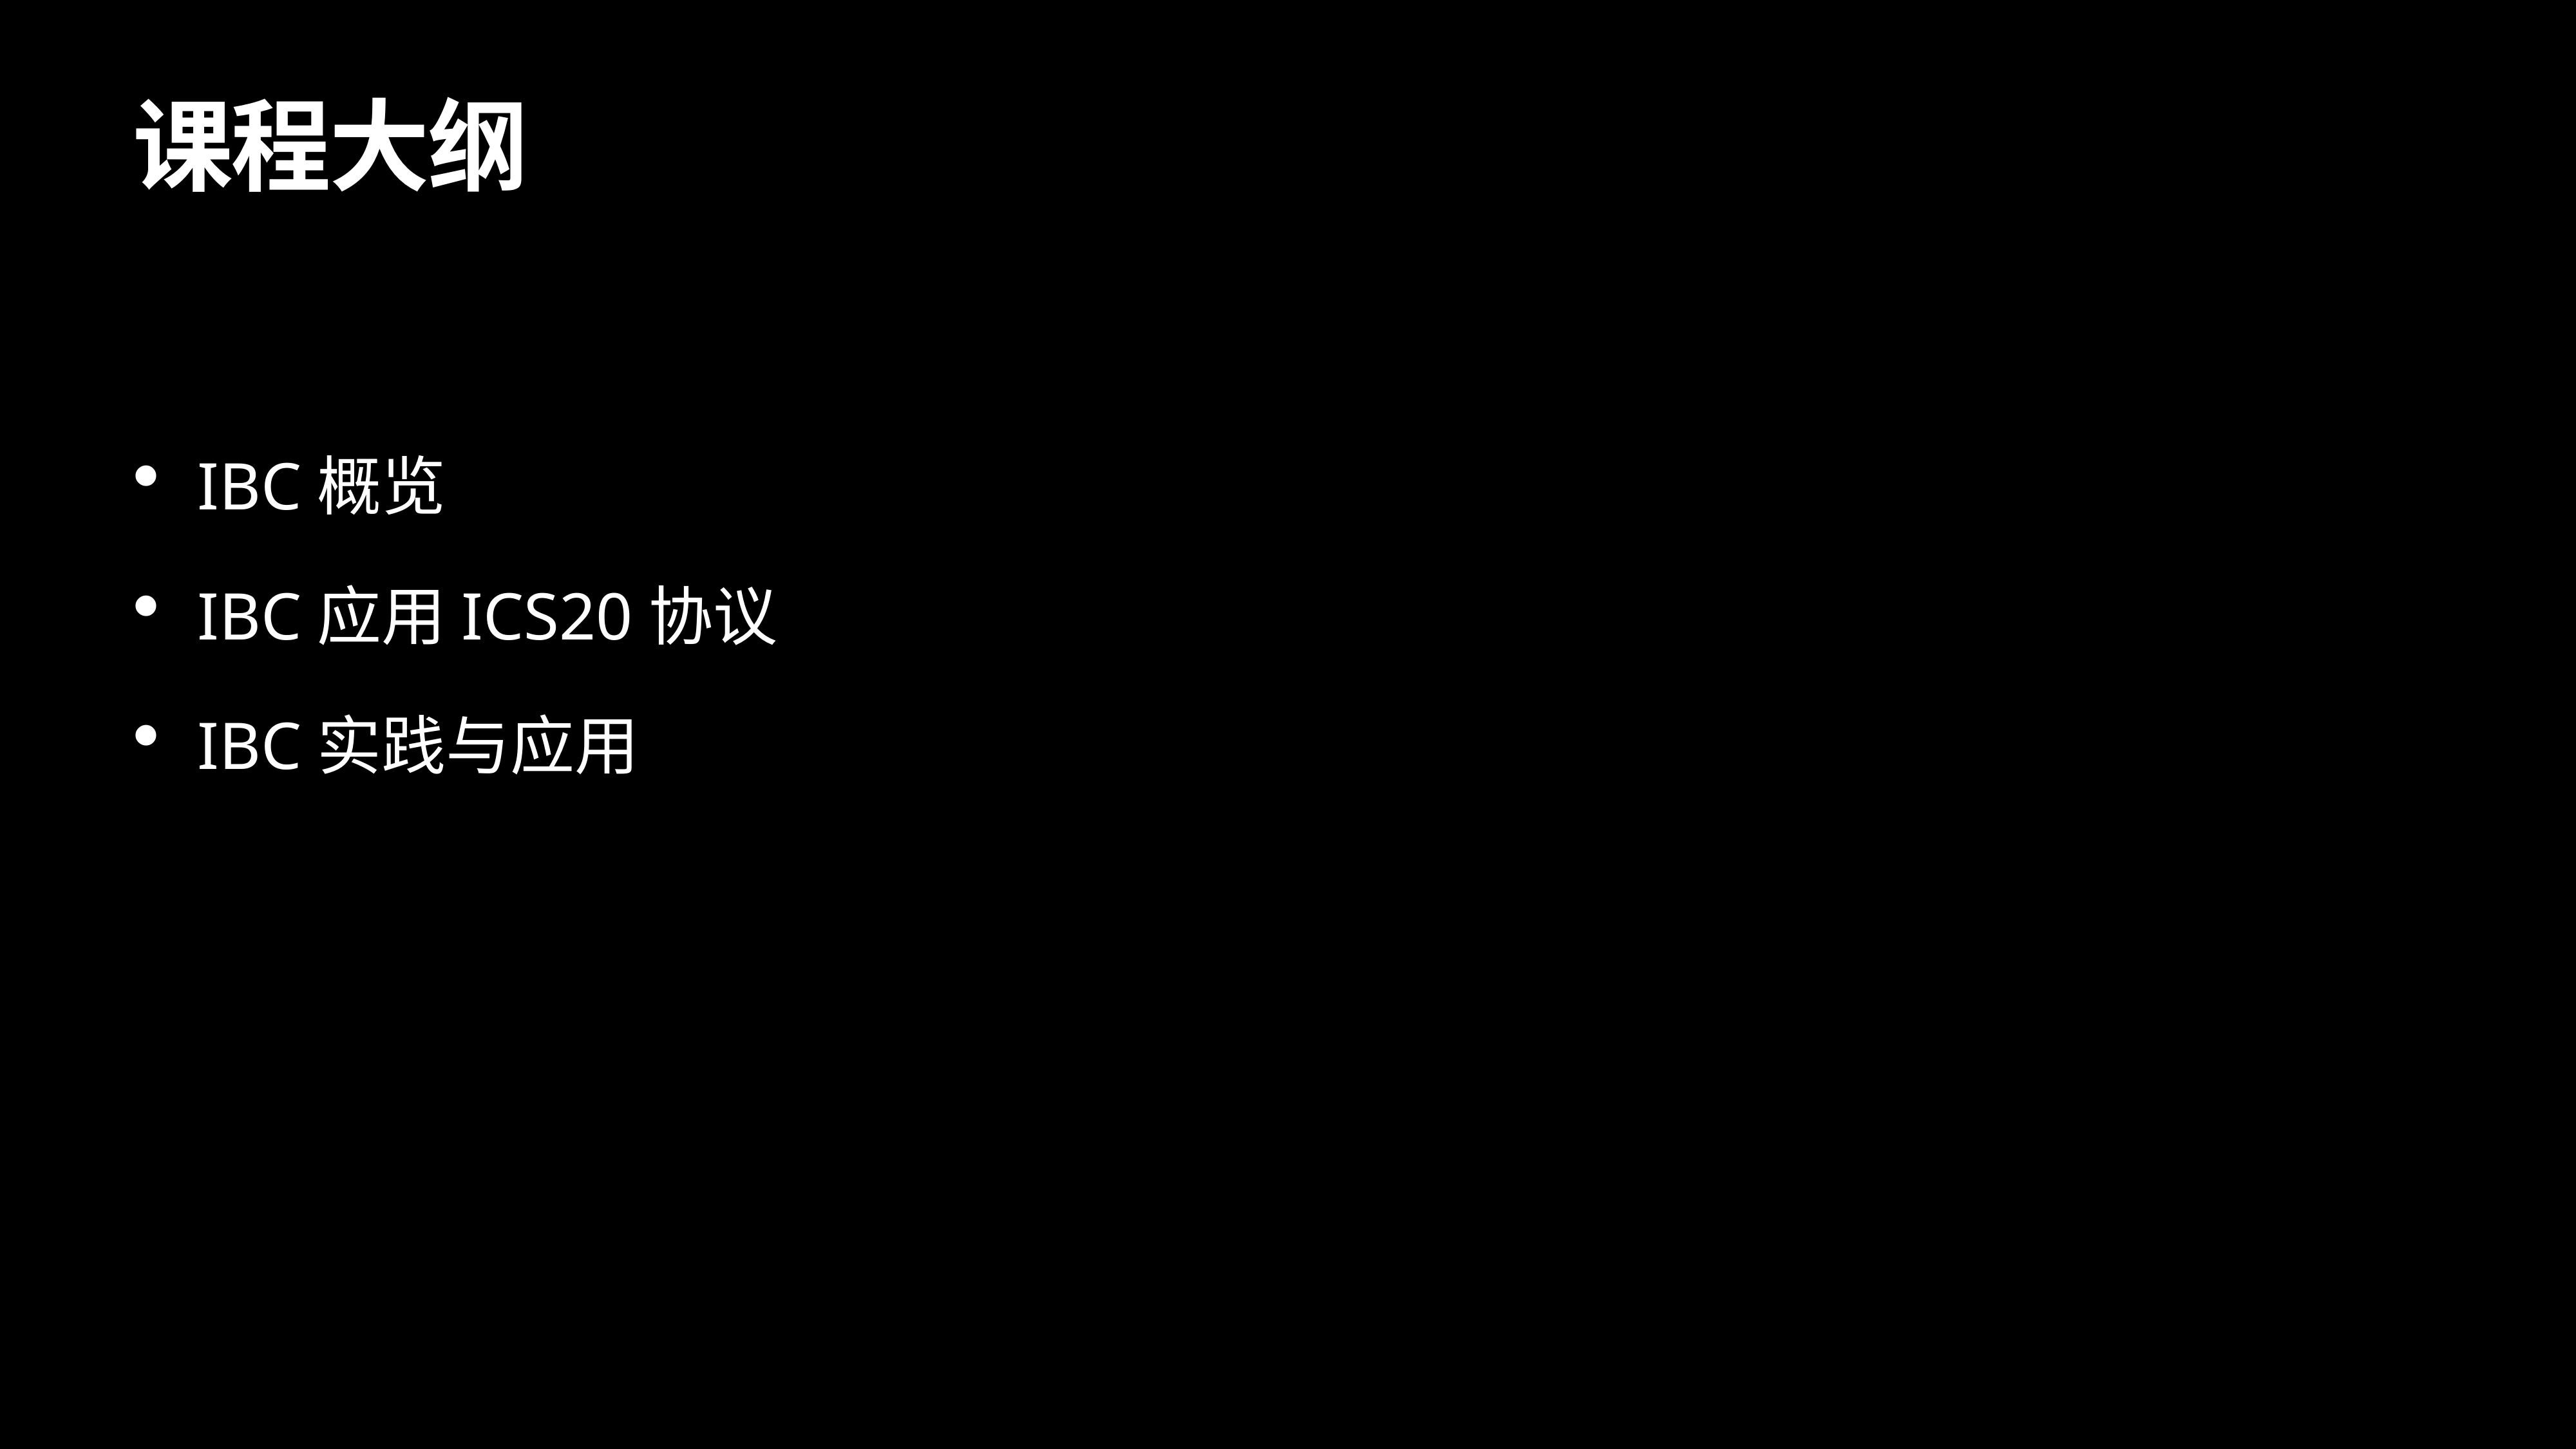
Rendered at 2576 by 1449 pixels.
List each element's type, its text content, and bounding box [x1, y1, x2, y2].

list IBC概览 IBC应用ICS20协议 IBC实践与应用 [127, 448, 2449, 1321]
title 课程大纲 [127, 100, 2449, 252]
